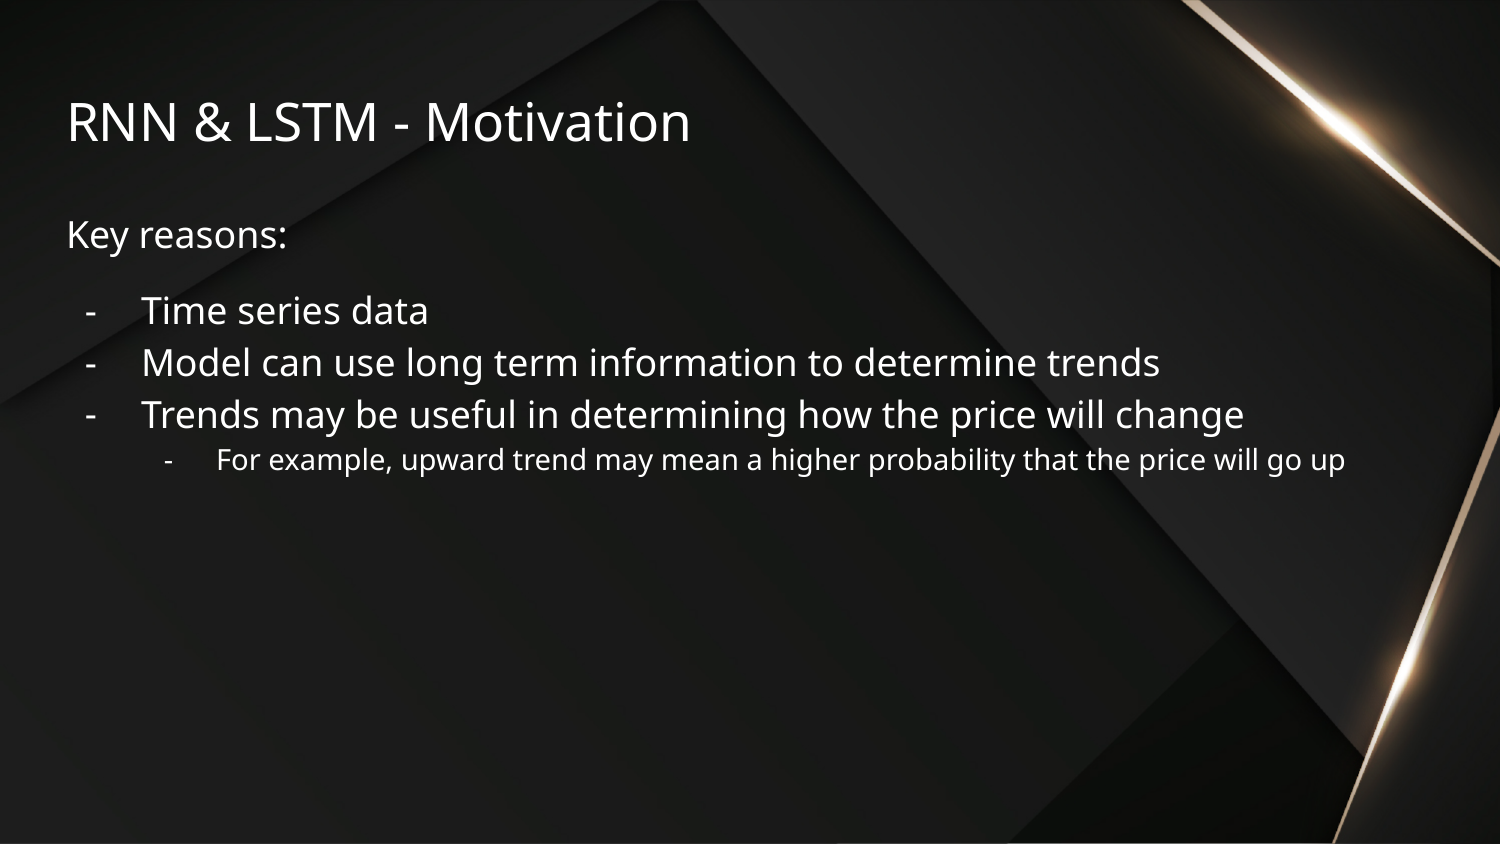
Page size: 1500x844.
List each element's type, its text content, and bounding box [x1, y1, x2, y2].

title RNN & LSTM - Motivation [51, 72, 1449, 167]
list Key reasons: Time series data Model can use long term information to determine trends Trends may be useful in determining how the price will change For example, upward trend may mean a higher probability that the price will go up [51, 189, 1449, 750]
picture [0, 0, 1500, 844]
